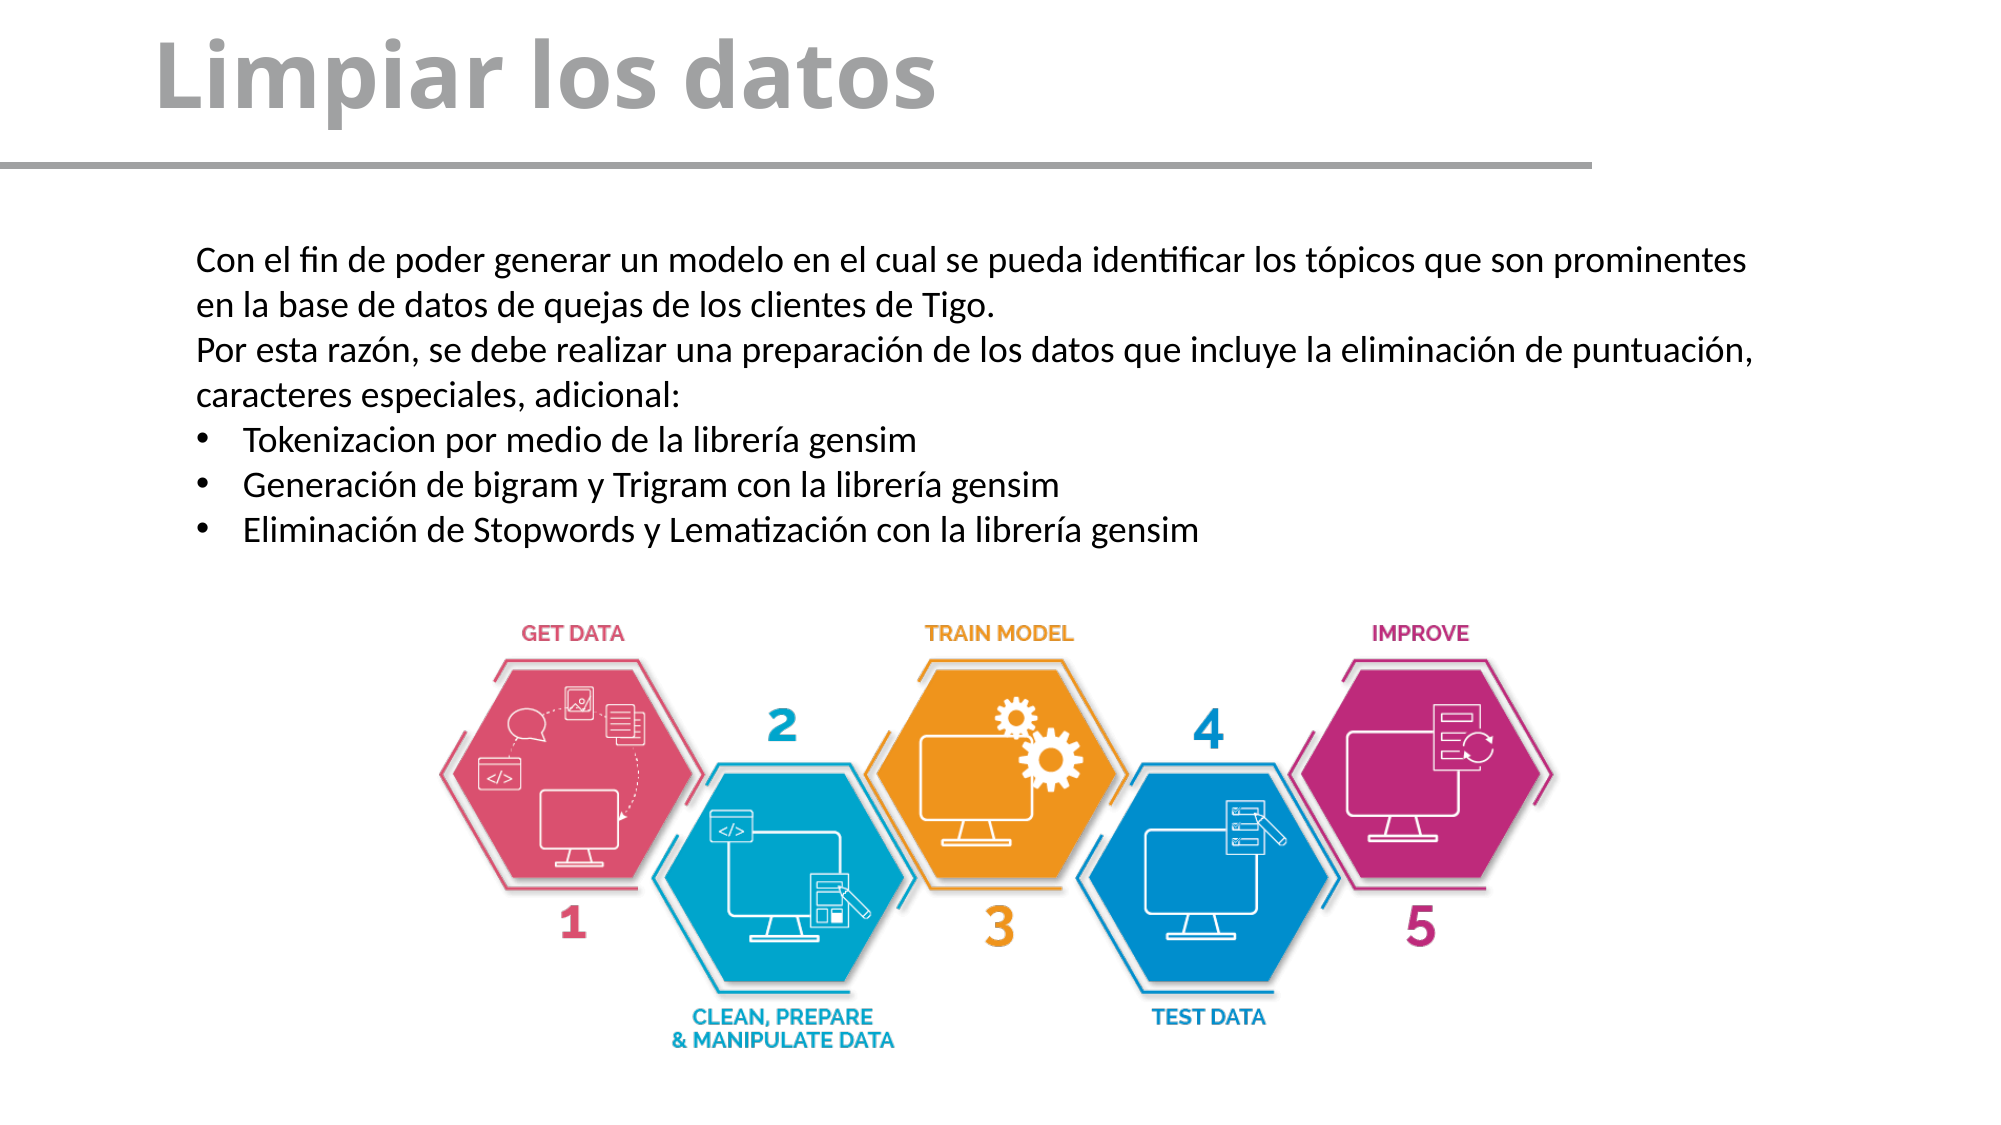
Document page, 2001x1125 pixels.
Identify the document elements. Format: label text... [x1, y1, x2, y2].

text_box Con el fin de poder generar un modelo en el cual se pueda identificar los tópicos que son prominentes en la base de datos de quejas de los clientes de Tigo. Por esta razón, se debe realizar una preparación de los datos que incluye la eliminación de puntuación, caracteres especiales, adicional: Tokenizacion por medio de la librería gensim Generación de bigram y Trigram con la librería gensim Eliminación de Stopwords y Lematización con la librería gensim [181, 227, 1804, 558]
text_box Limpiar los datos [137, 22, 1863, 139]
picture [433, 622, 1566, 1053]
